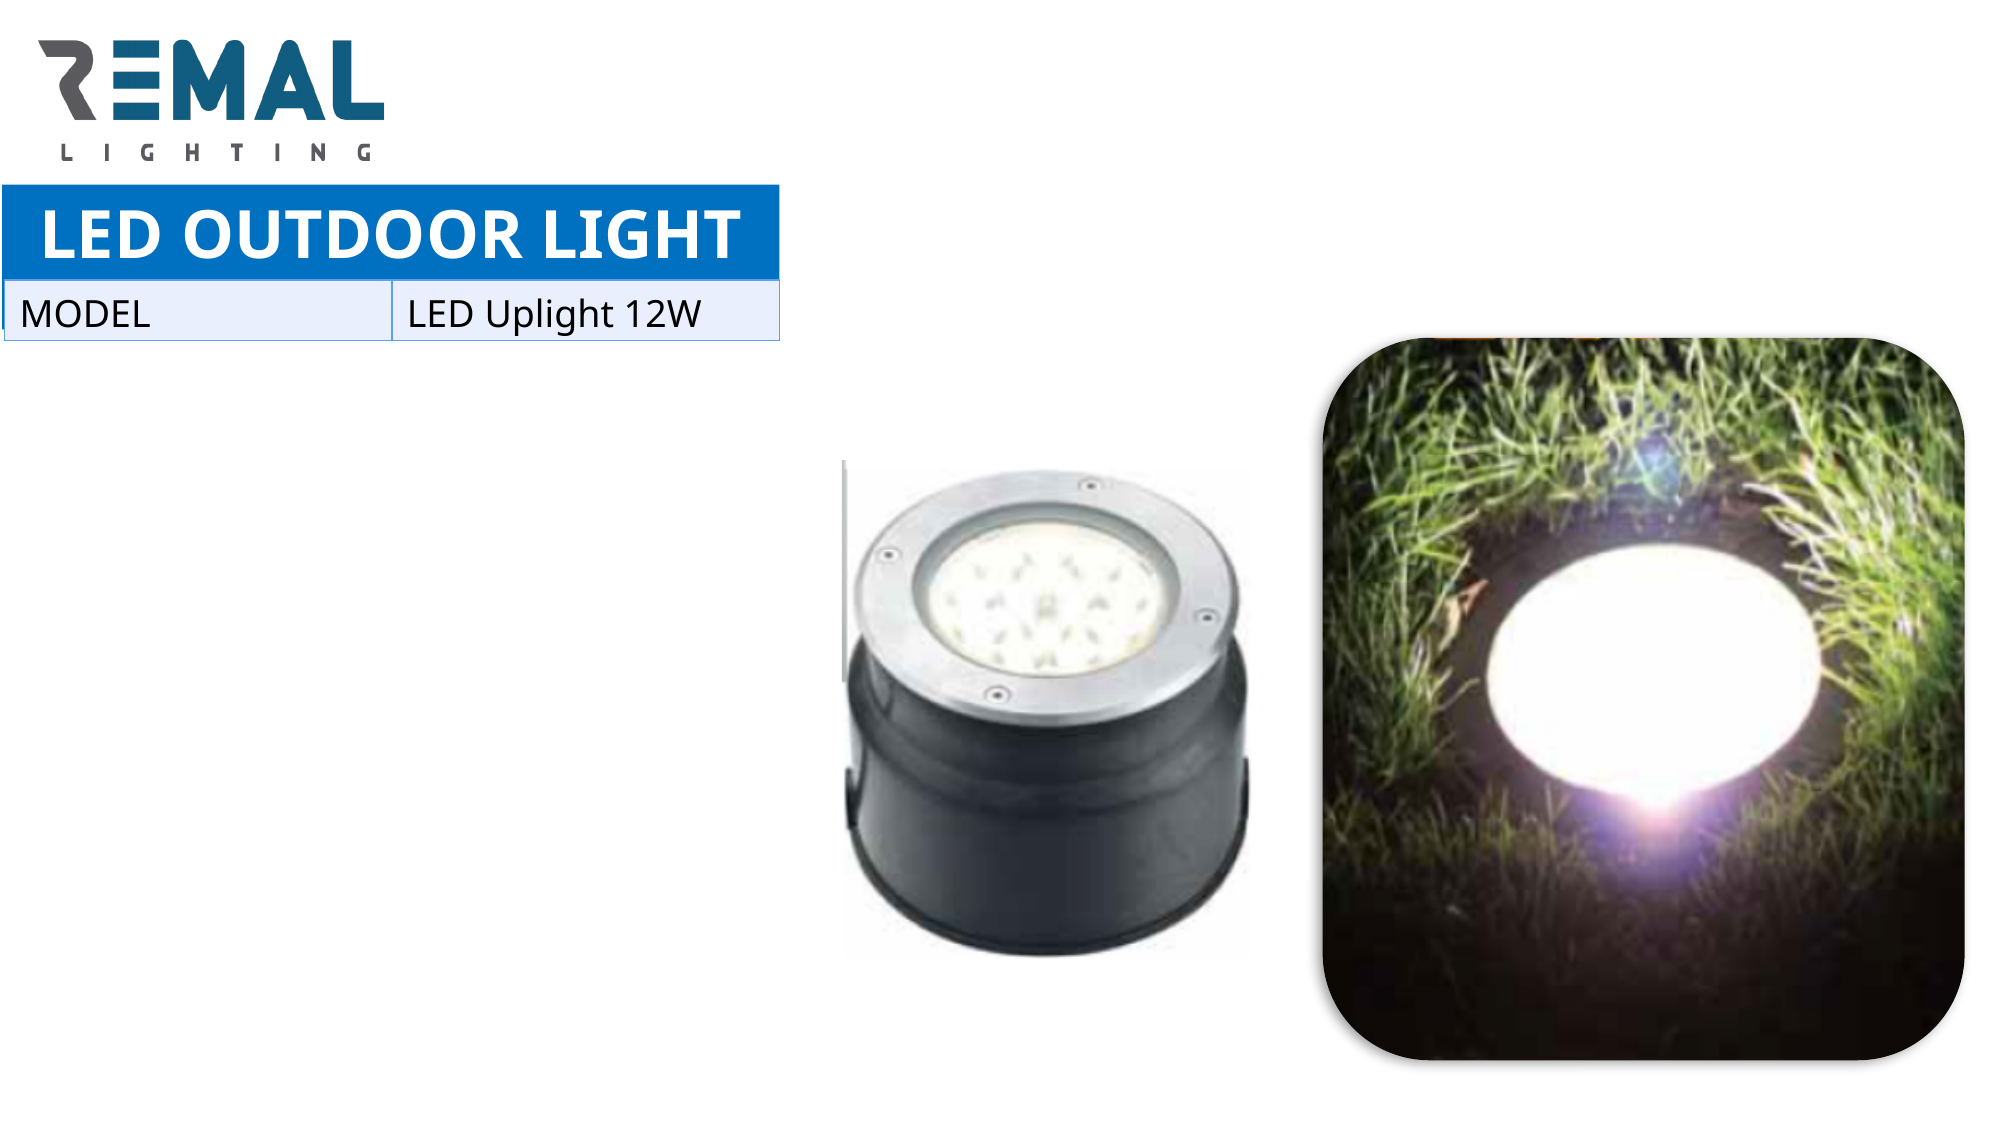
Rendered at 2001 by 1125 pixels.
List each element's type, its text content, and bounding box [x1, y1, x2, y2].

picture [1322, 337, 1965, 1061]
text_box LED OUTDOOR LIGHT [2, 184, 780, 330]
table_header LED Uplight 12W [393, 281, 779, 340]
table_header MODEL [5, 281, 391, 340]
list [1, 13, 426, 188]
picture [841, 460, 1287, 979]
